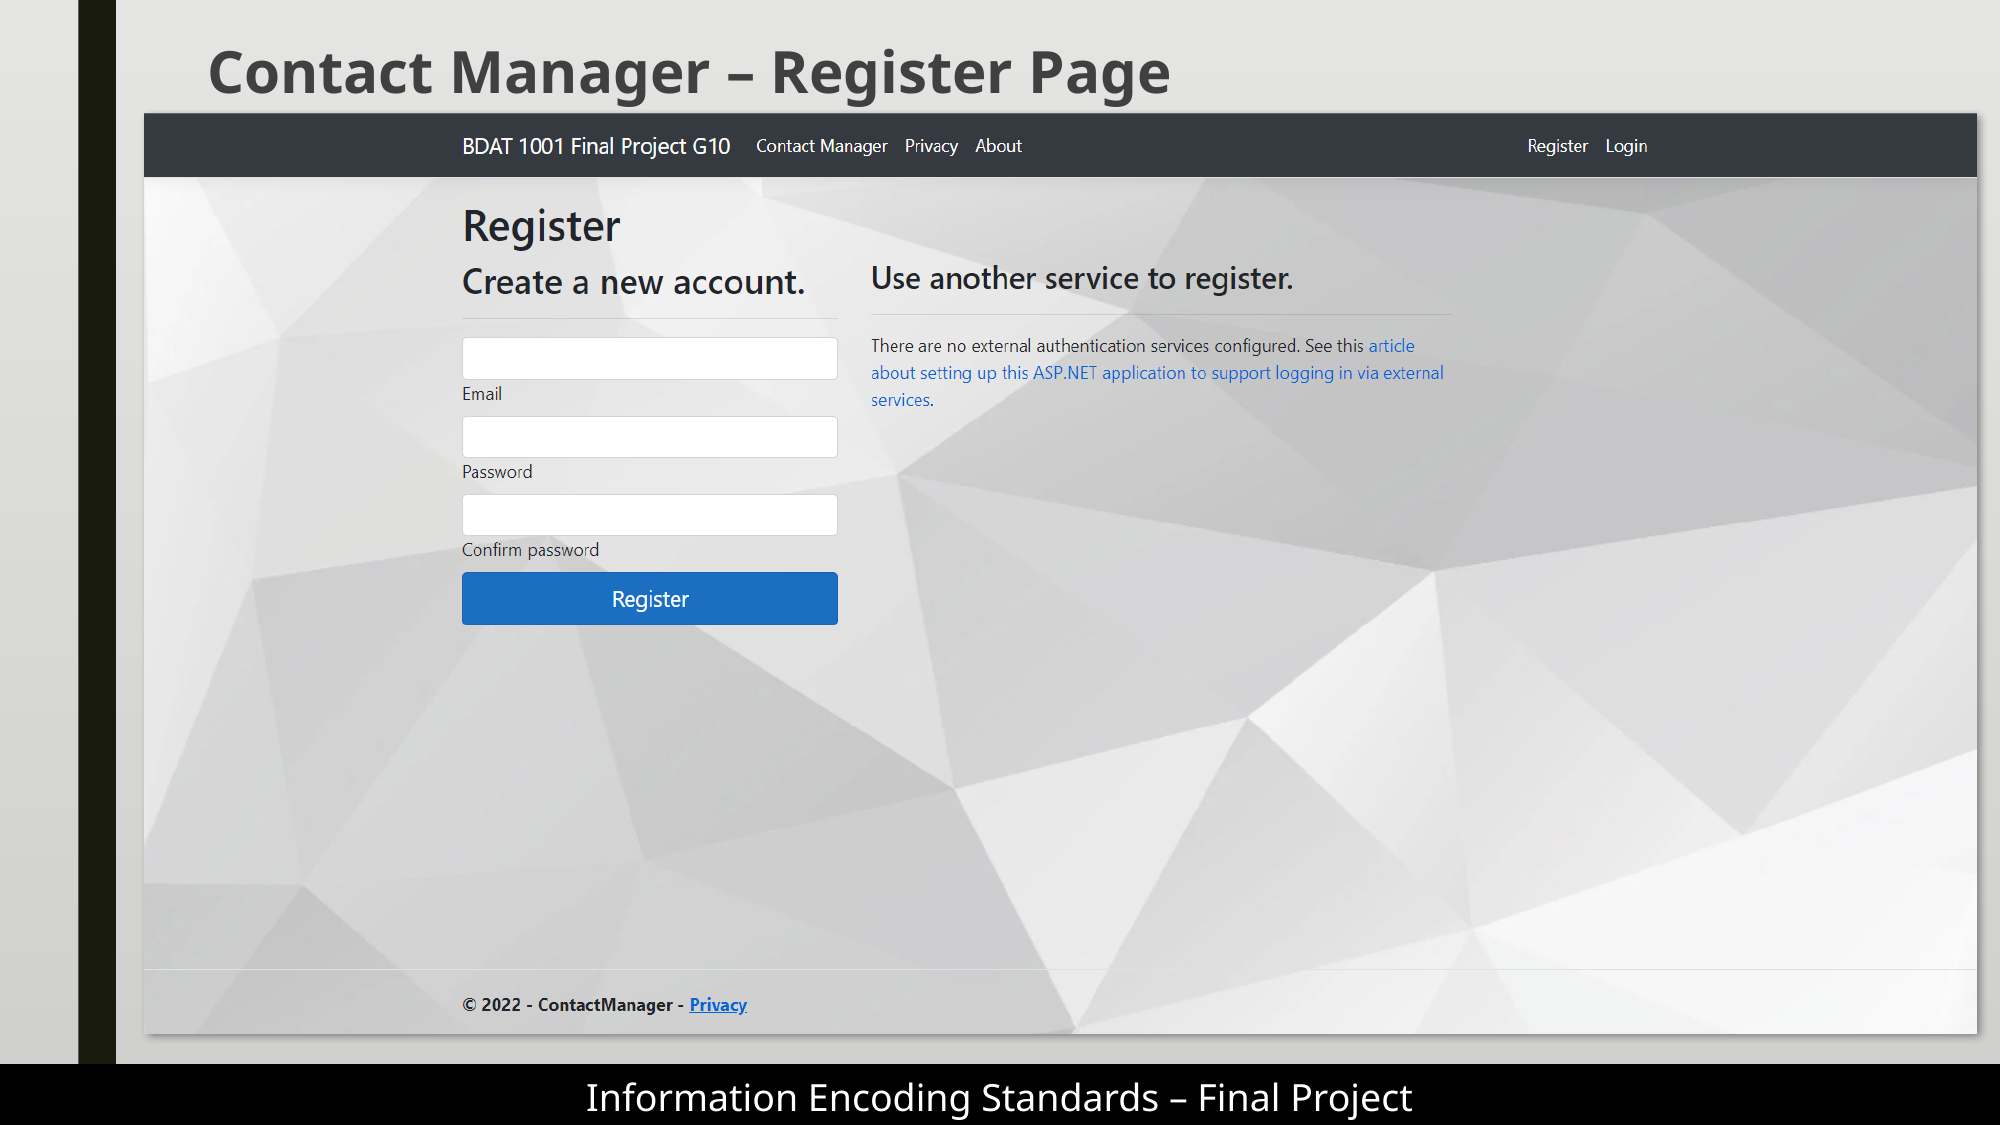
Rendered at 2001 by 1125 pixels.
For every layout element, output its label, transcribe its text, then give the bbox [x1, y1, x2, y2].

text_box Information Encoding Standards – Final Project [0, 1064, 2000, 1125]
picture [144, 113, 1977, 1034]
text_box Contact Manager – Register Page [192, 27, 1911, 111]
